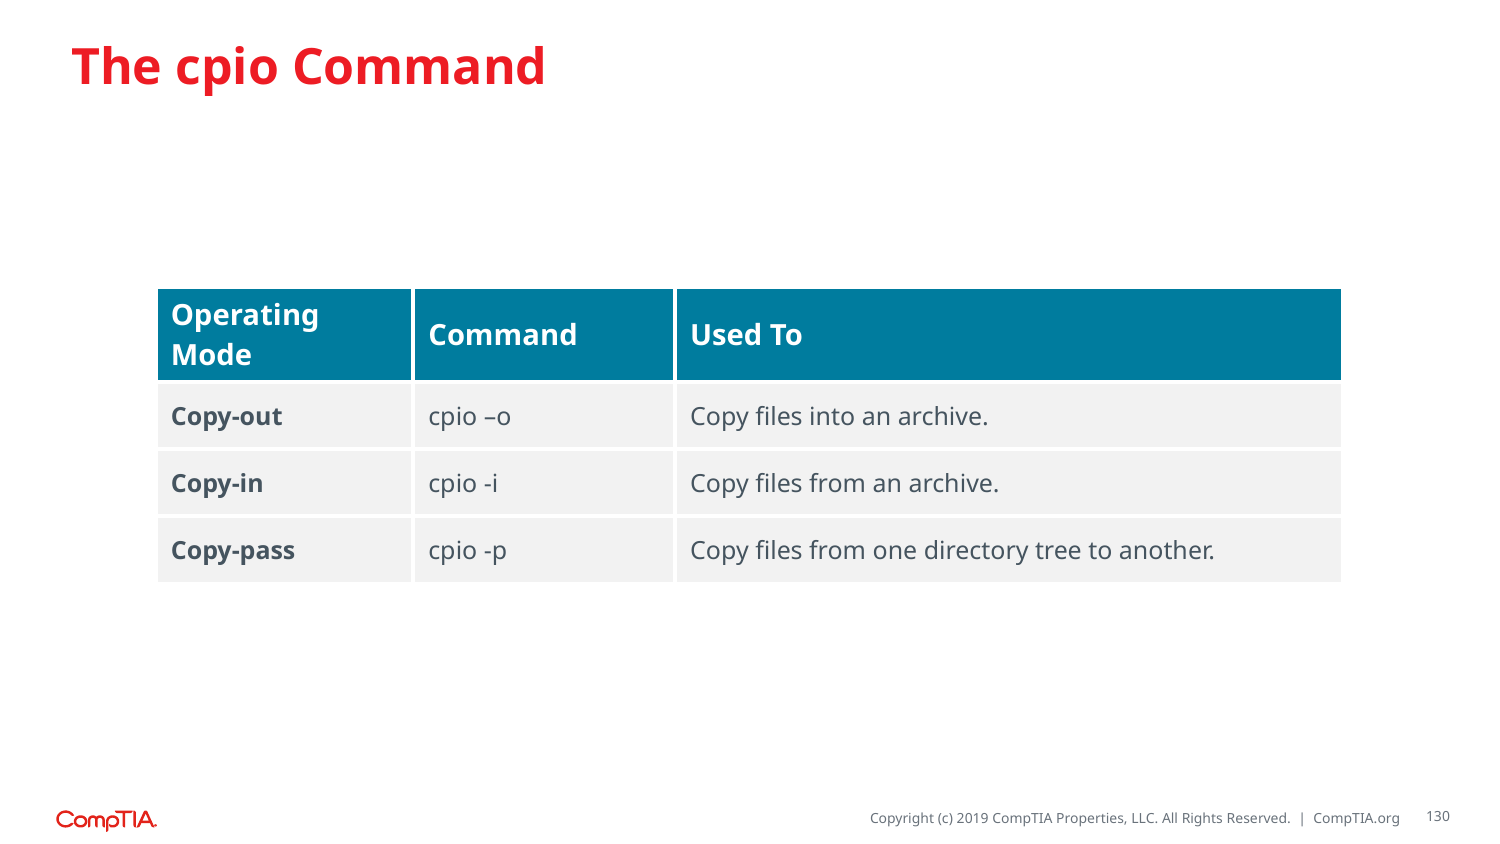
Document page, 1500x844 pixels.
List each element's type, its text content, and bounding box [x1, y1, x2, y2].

table_cell cpio -i [415, 451, 673, 514]
table_header Operating Mode [158, 289, 411, 380]
table_header Command [415, 289, 673, 380]
table_cell Copy files into an archive. [677, 384, 1341, 447]
title The cpio Command [56, 12, 1444, 117]
table_cell Copy files from an archive. [677, 451, 1341, 514]
table_header Used To [677, 289, 1341, 380]
table_cell Copy-pass [158, 518, 411, 582]
table_cell cpio -p [415, 518, 673, 582]
table_cell Copy files from one directory tree to another. [677, 518, 1341, 582]
slide_number 130 [1407, 800, 1450, 835]
table_cell cpio –o [415, 384, 673, 447]
table_cell Copy-out [158, 384, 411, 447]
table_cell Copy-in [158, 451, 411, 514]
